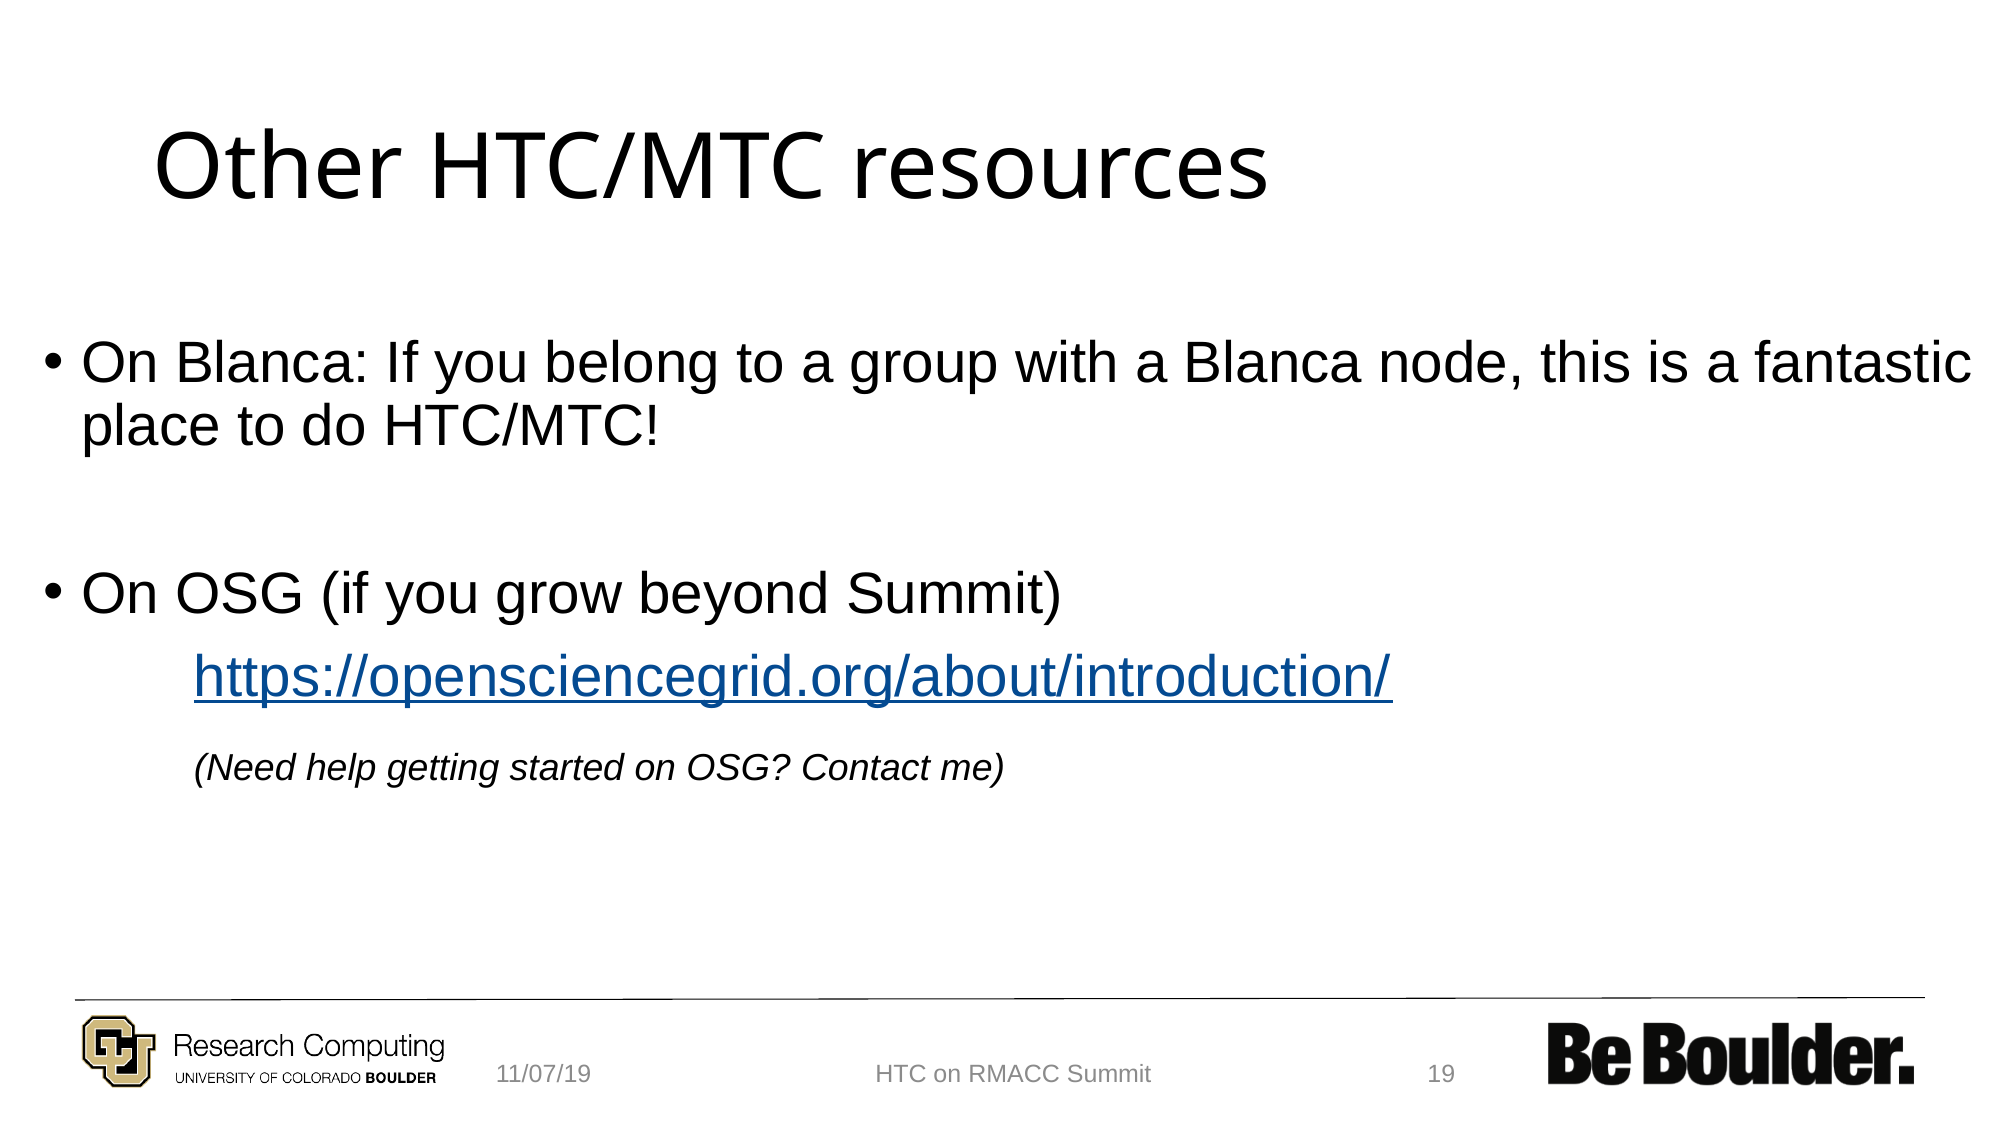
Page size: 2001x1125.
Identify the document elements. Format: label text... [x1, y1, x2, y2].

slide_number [480, 1042, 615, 1103]
title Other HTC/MTC resources [137, 59, 1863, 244]
picture [81, 1015, 444, 1088]
list On Blanca: If you belong to a group with a Blanca node, this is a fantastic place to do HTC/MTC! On OSG (if you grow beyond Summit) https://opensciencegrid.org/about/introduction/ (Need help getting started on OSG? Contact me) [28, 244, 1999, 978]
picture [1524, 1015, 1938, 1088]
footer HTC on RMACC Summit [676, 1042, 1352, 1103]
slide_number 19 [1412, 1042, 1525, 1103]
